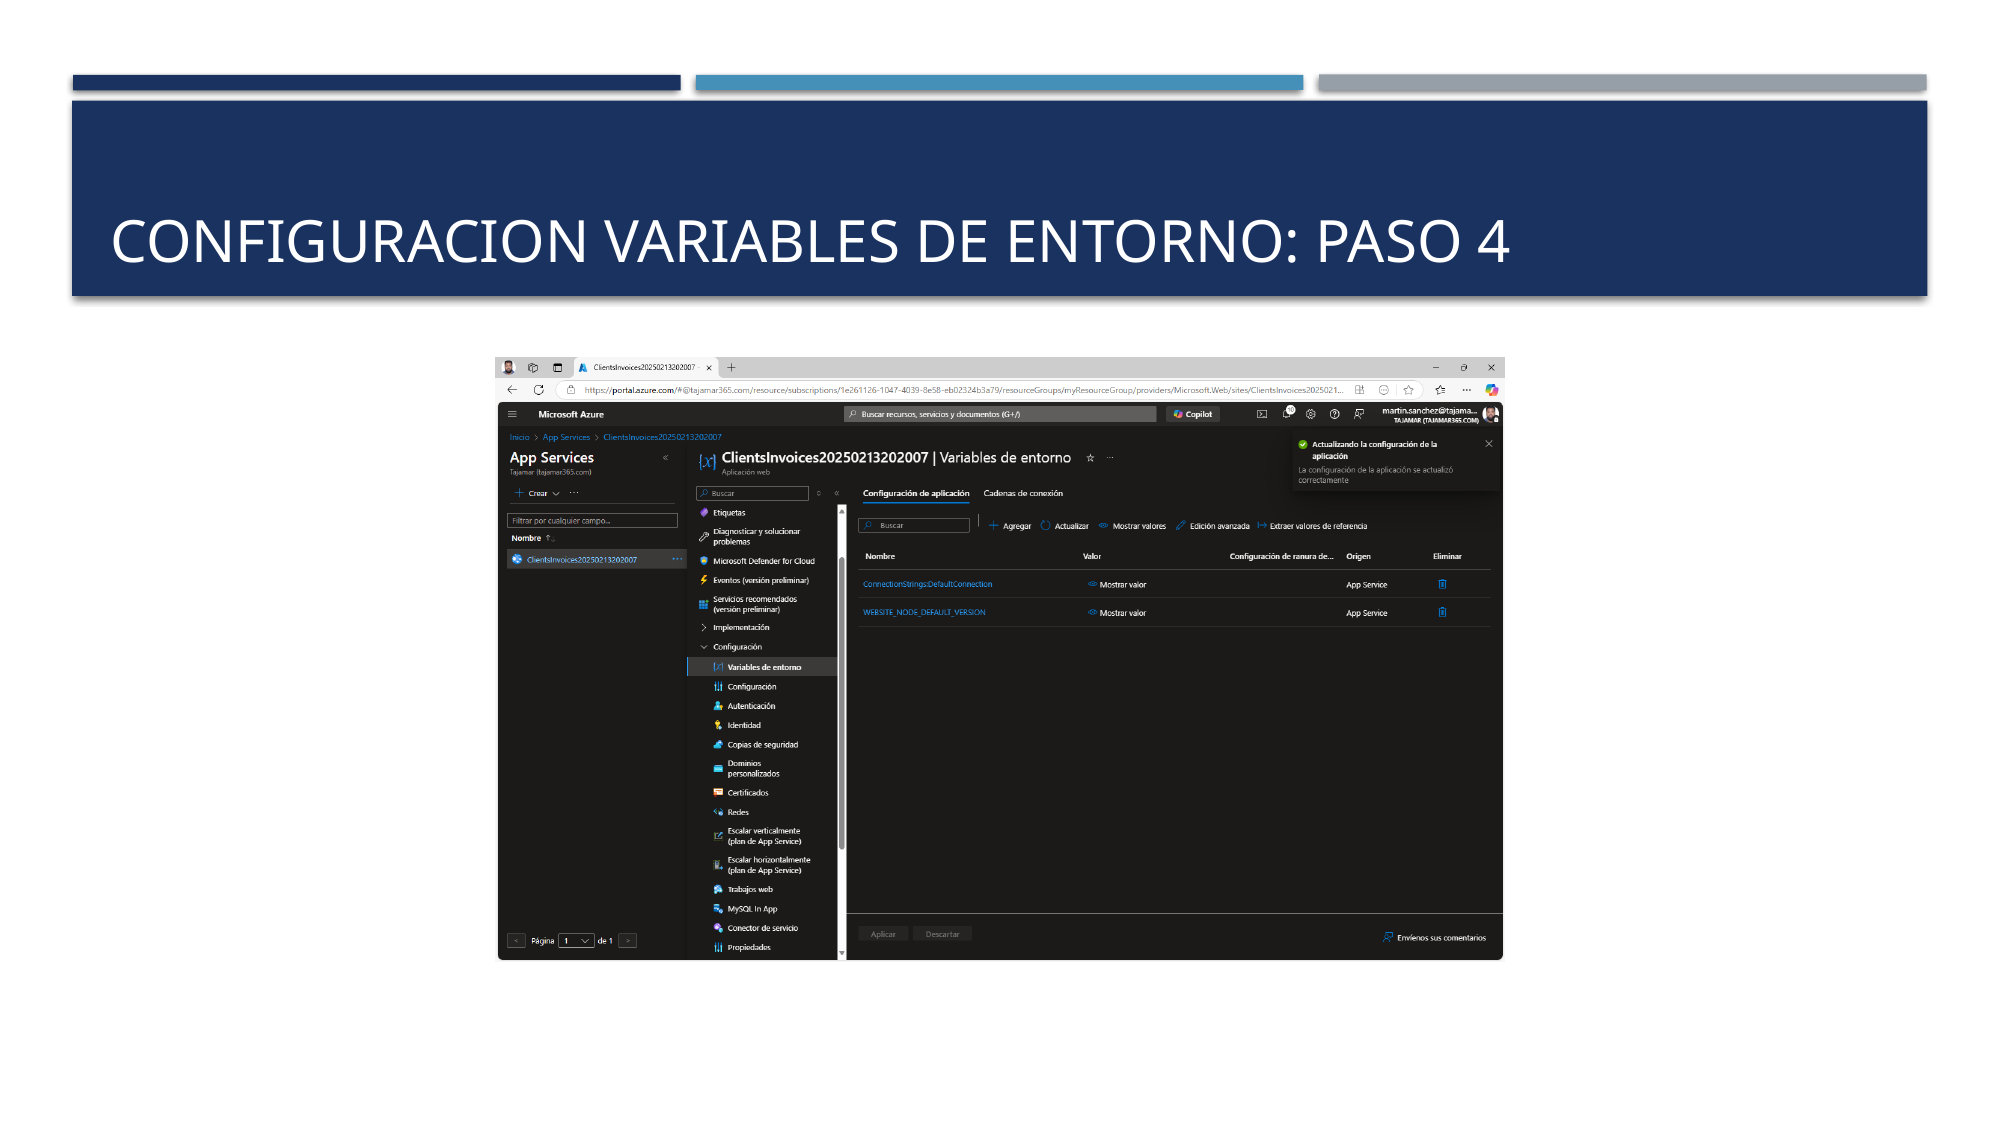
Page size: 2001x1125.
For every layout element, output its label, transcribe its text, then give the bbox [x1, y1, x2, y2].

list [494, 357, 1506, 962]
title CONFIGURACION VARIABLES DE ENTORNO: PASO 4 [95, 115, 1905, 282]
